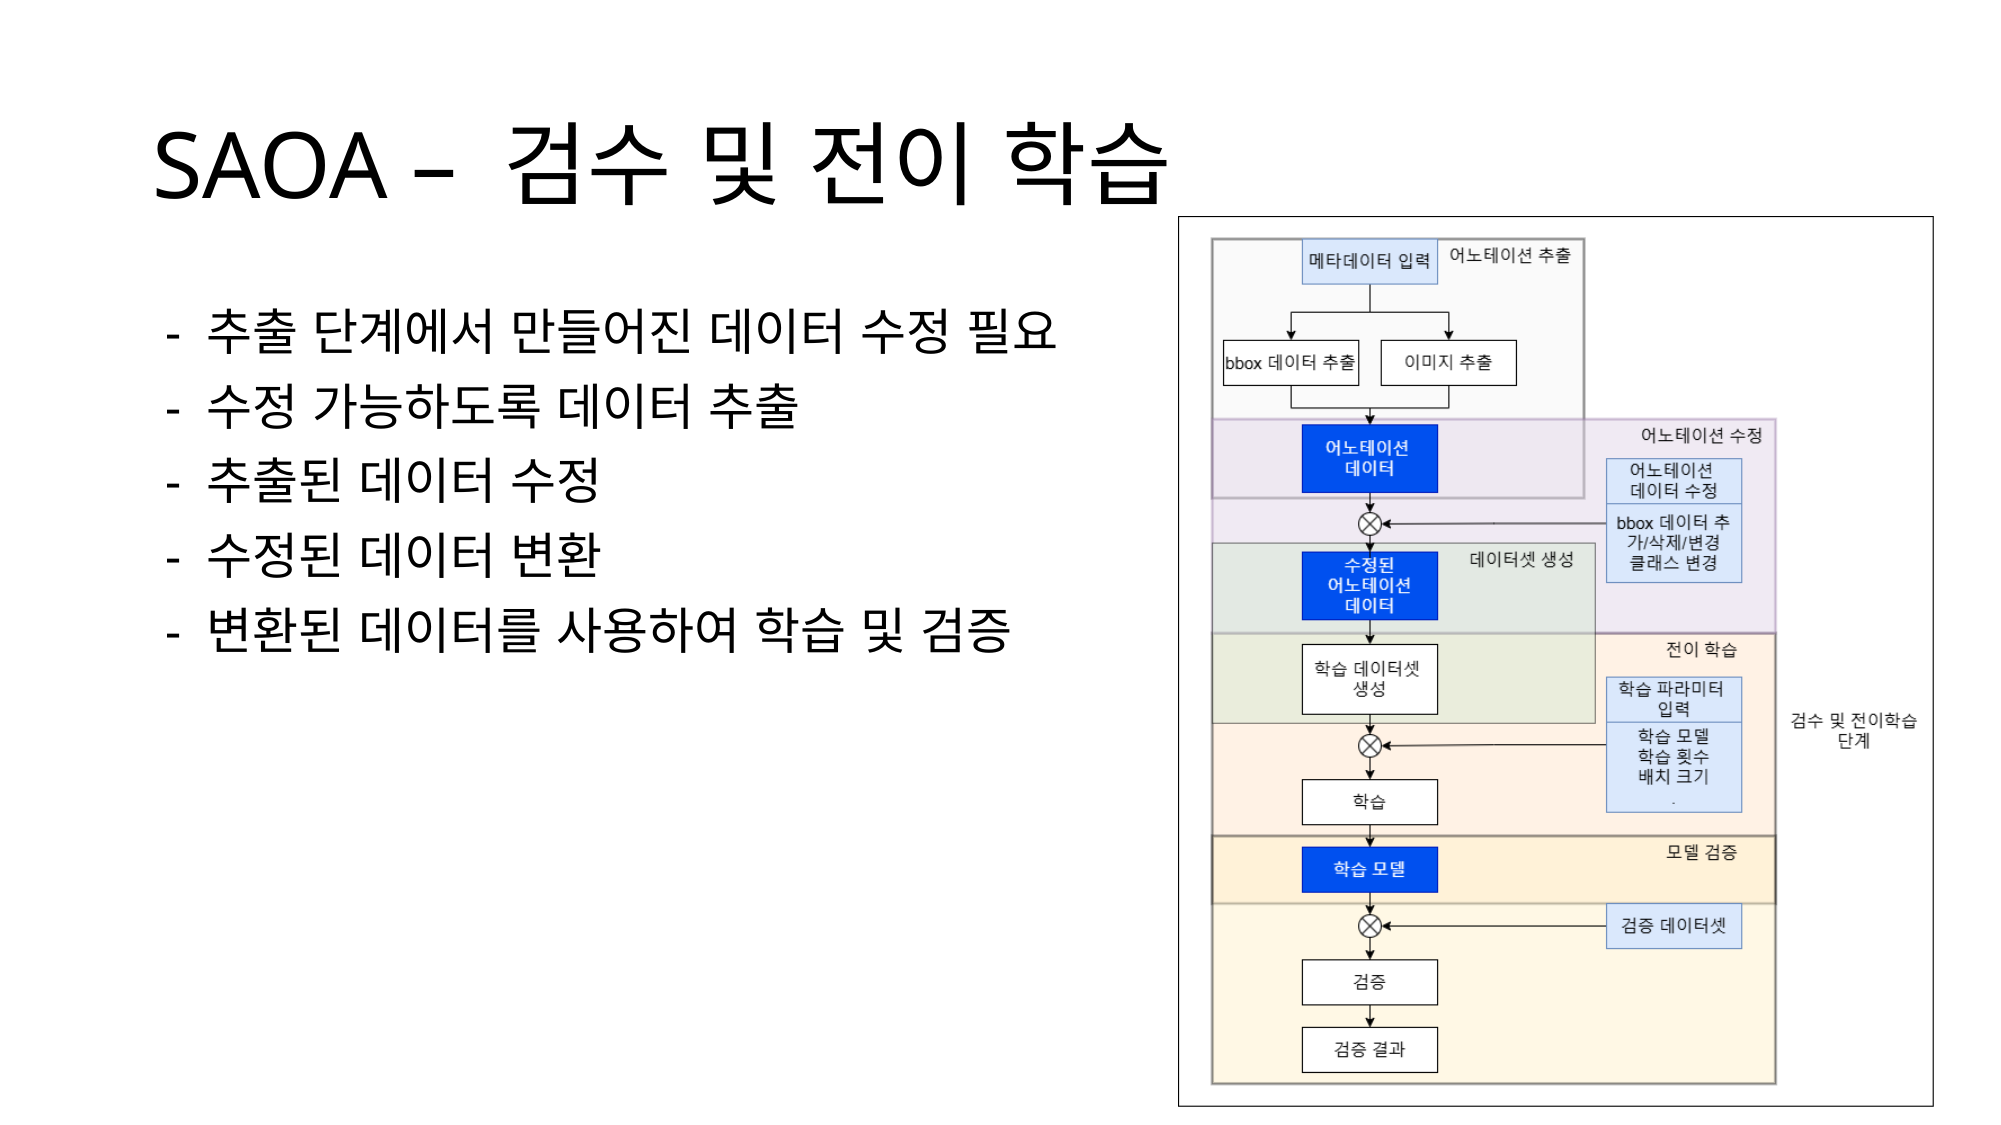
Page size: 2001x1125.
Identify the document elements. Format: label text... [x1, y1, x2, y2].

picture [1177, 216, 1936, 1109]
list - 추출 단계에서 만들어진 데이터 수정 필요 - 수정 가능하도록 데이터 추출 - 추출된 데이터 수정 - 수정된 데이터 변환 - 변환된 데이터를 사용하여 학습 및 검증 [137, 299, 1168, 1014]
title SAOA – 검수 및 전이 학습 [137, 59, 1863, 278]
